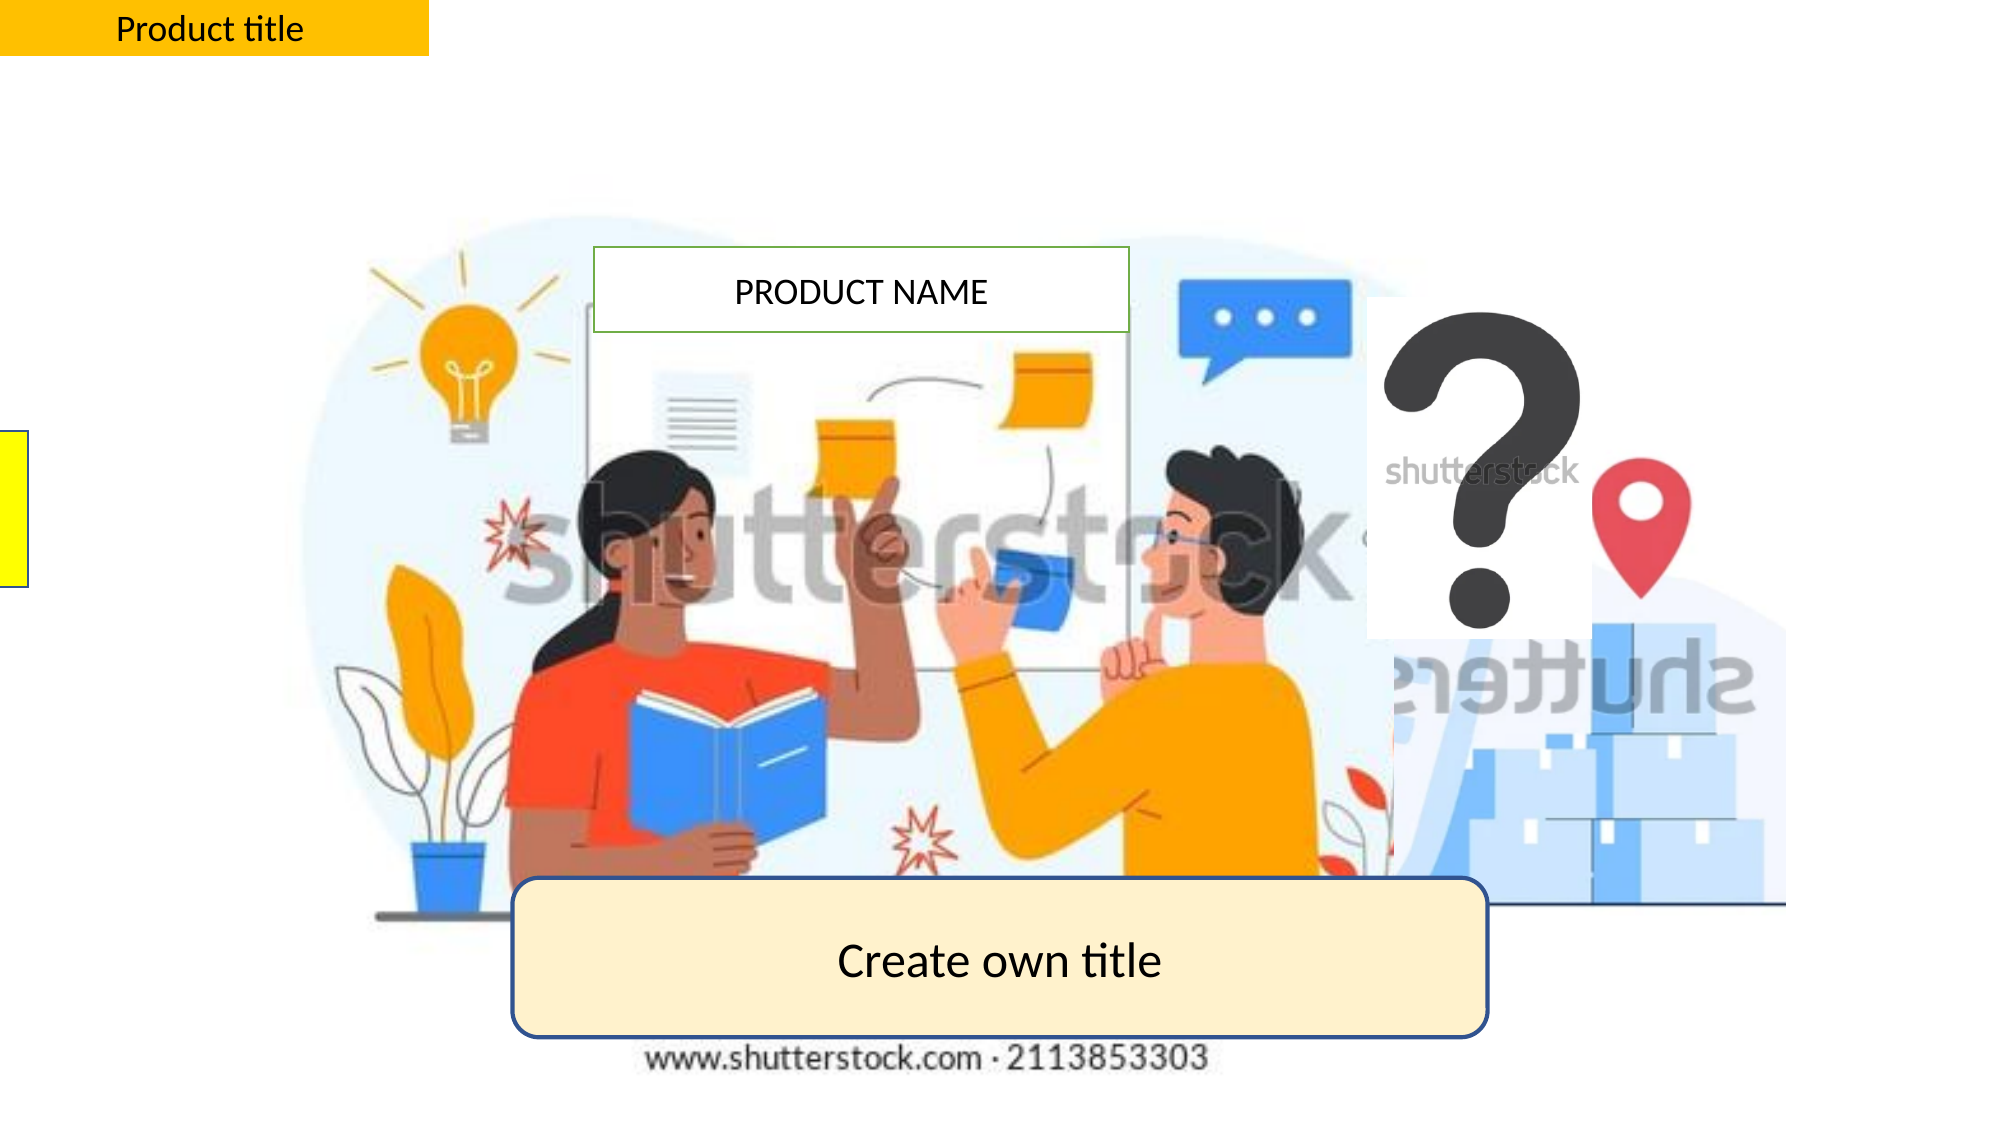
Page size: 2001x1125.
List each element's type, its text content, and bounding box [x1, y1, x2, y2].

text_box Video [0, 431, 29, 588]
picture [163, 56, 1786, 1083]
text_box Product title [0, 0, 429, 56]
